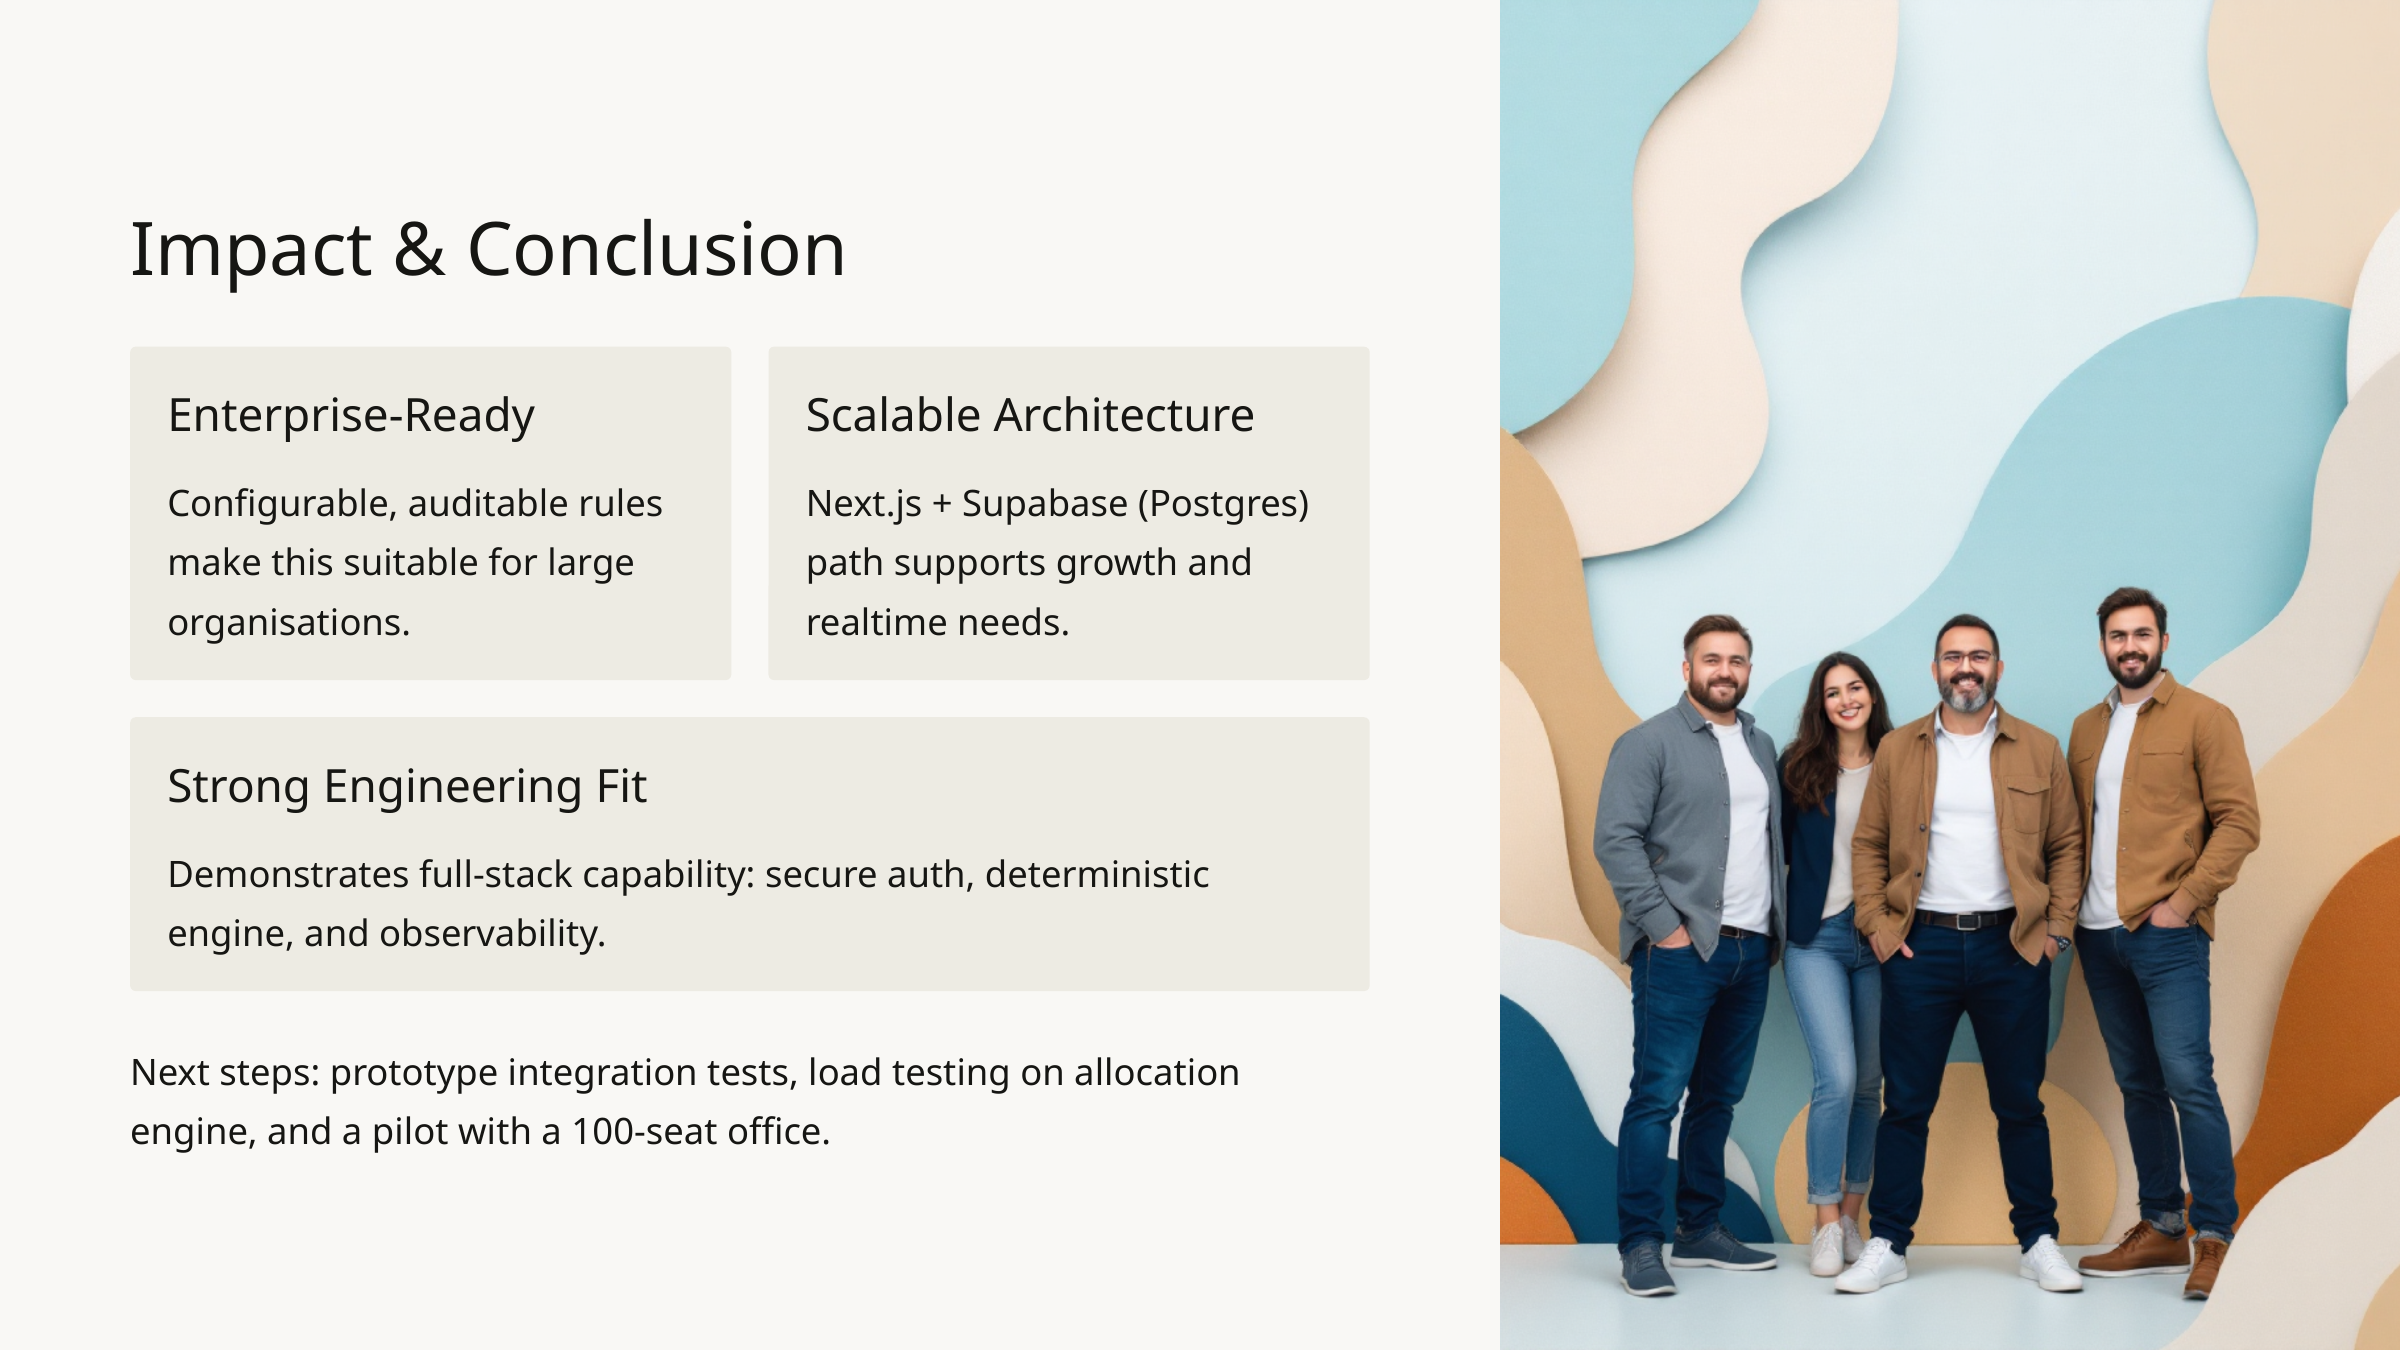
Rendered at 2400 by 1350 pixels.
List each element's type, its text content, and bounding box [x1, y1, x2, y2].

text_box Enterprise-Ready [167, 383, 633, 442]
text_box Next steps: prototype integration tests, load testing on allocation engine, and a pilot with a 100-seat office. [130, 1033, 1370, 1153]
picture [1499, 0, 2400, 1350]
text_box [130, 717, 1370, 992]
text_box Strong Engineering Fit [167, 754, 648, 813]
text_box Scalable Architecture [805, 383, 1279, 442]
text_box [768, 346, 1370, 681]
text_box Next.js + Supabase (Postgres) path supports growth and realtime needs. [805, 464, 1333, 643]
text_box Demonstrates full-stack capability: secure auth, deterministic engine, and observability. [167, 834, 1333, 954]
text_box Configurable, auditable rules make this suitable for large organisations. [167, 464, 695, 643]
text_box [130, 346, 732, 681]
text_box Impact & Conclusion [130, 197, 875, 291]
